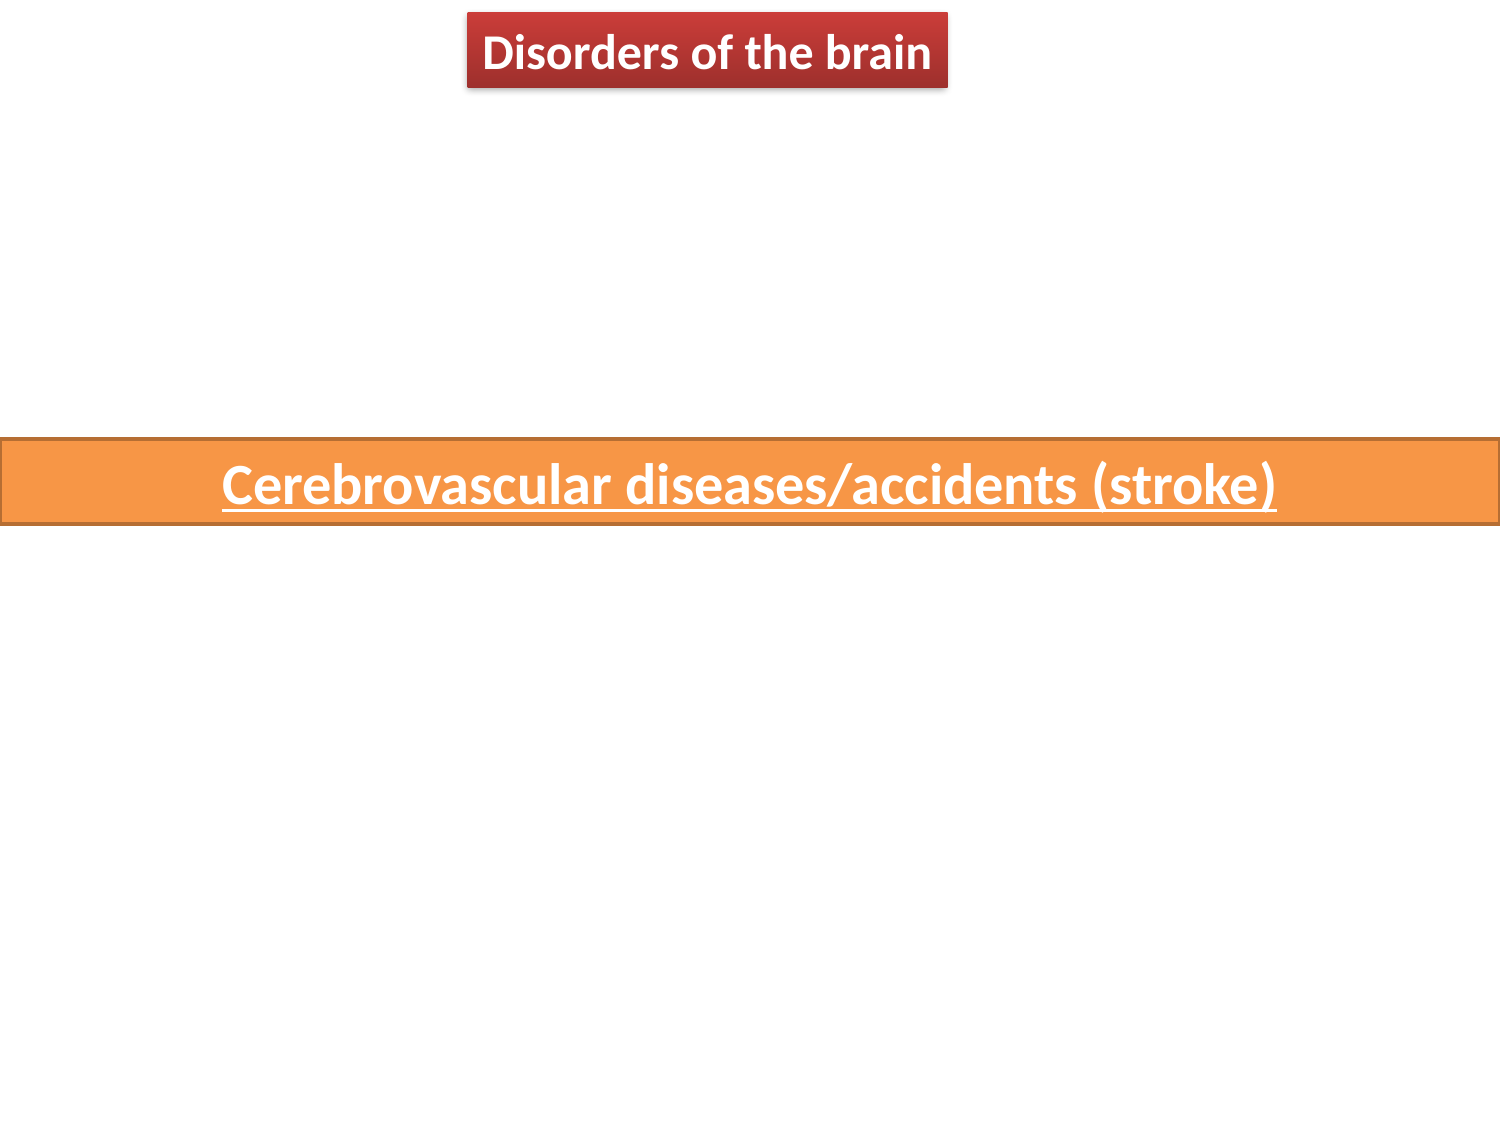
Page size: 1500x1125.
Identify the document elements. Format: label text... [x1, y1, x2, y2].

text_box Disorders of the brain [467, 12, 948, 88]
text_box Cerebrovascular diseases/accidents (stroke) [0, 437, 1500, 526]
